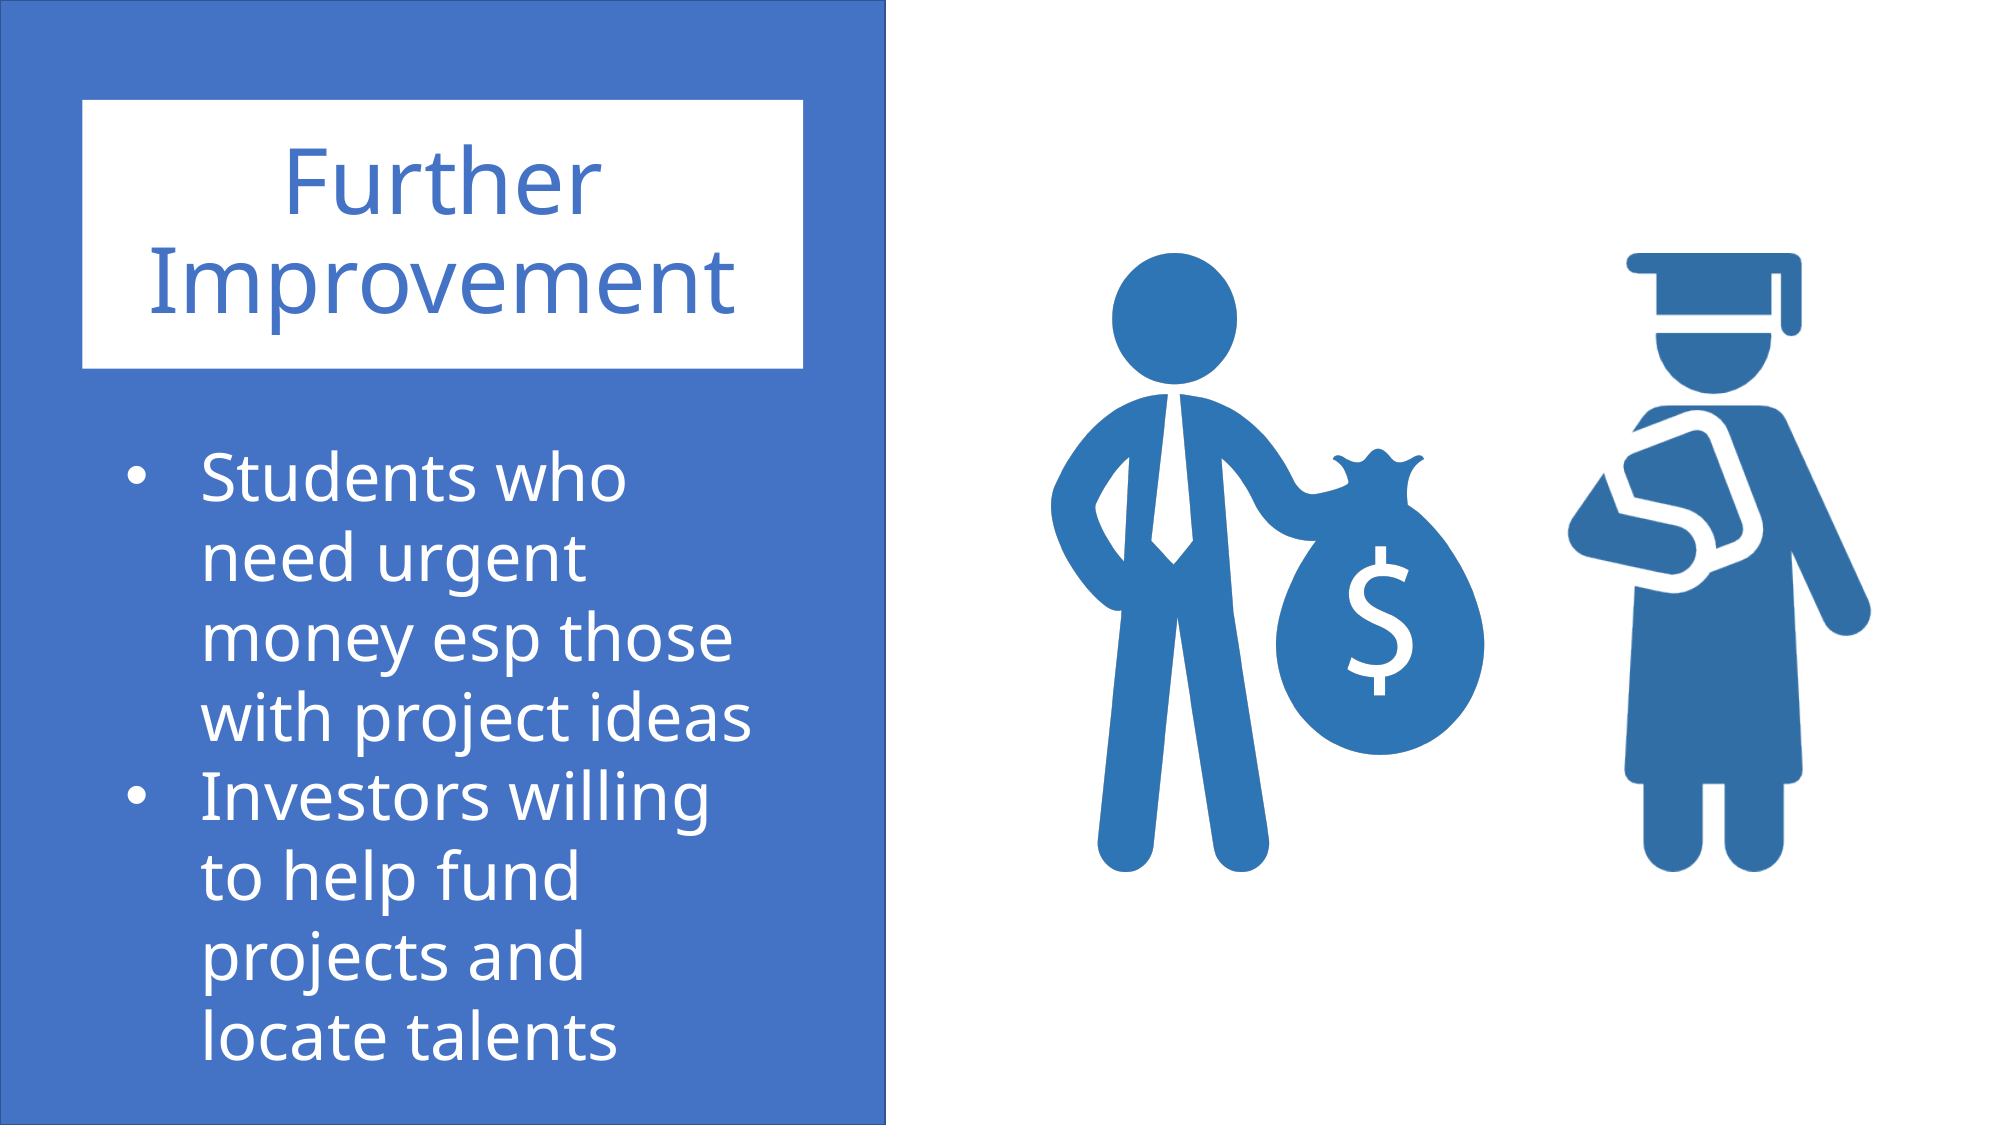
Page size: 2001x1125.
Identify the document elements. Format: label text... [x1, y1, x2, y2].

picture [1410, 253, 2000, 872]
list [958, 253, 1410, 872]
title Further Improvement [82, 99, 804, 369]
text_box Students who need urgent money esp those with project ideas Investors willing to help fund projects and locate talents [110, 427, 804, 1082]
text_box [0, 0, 886, 1125]
